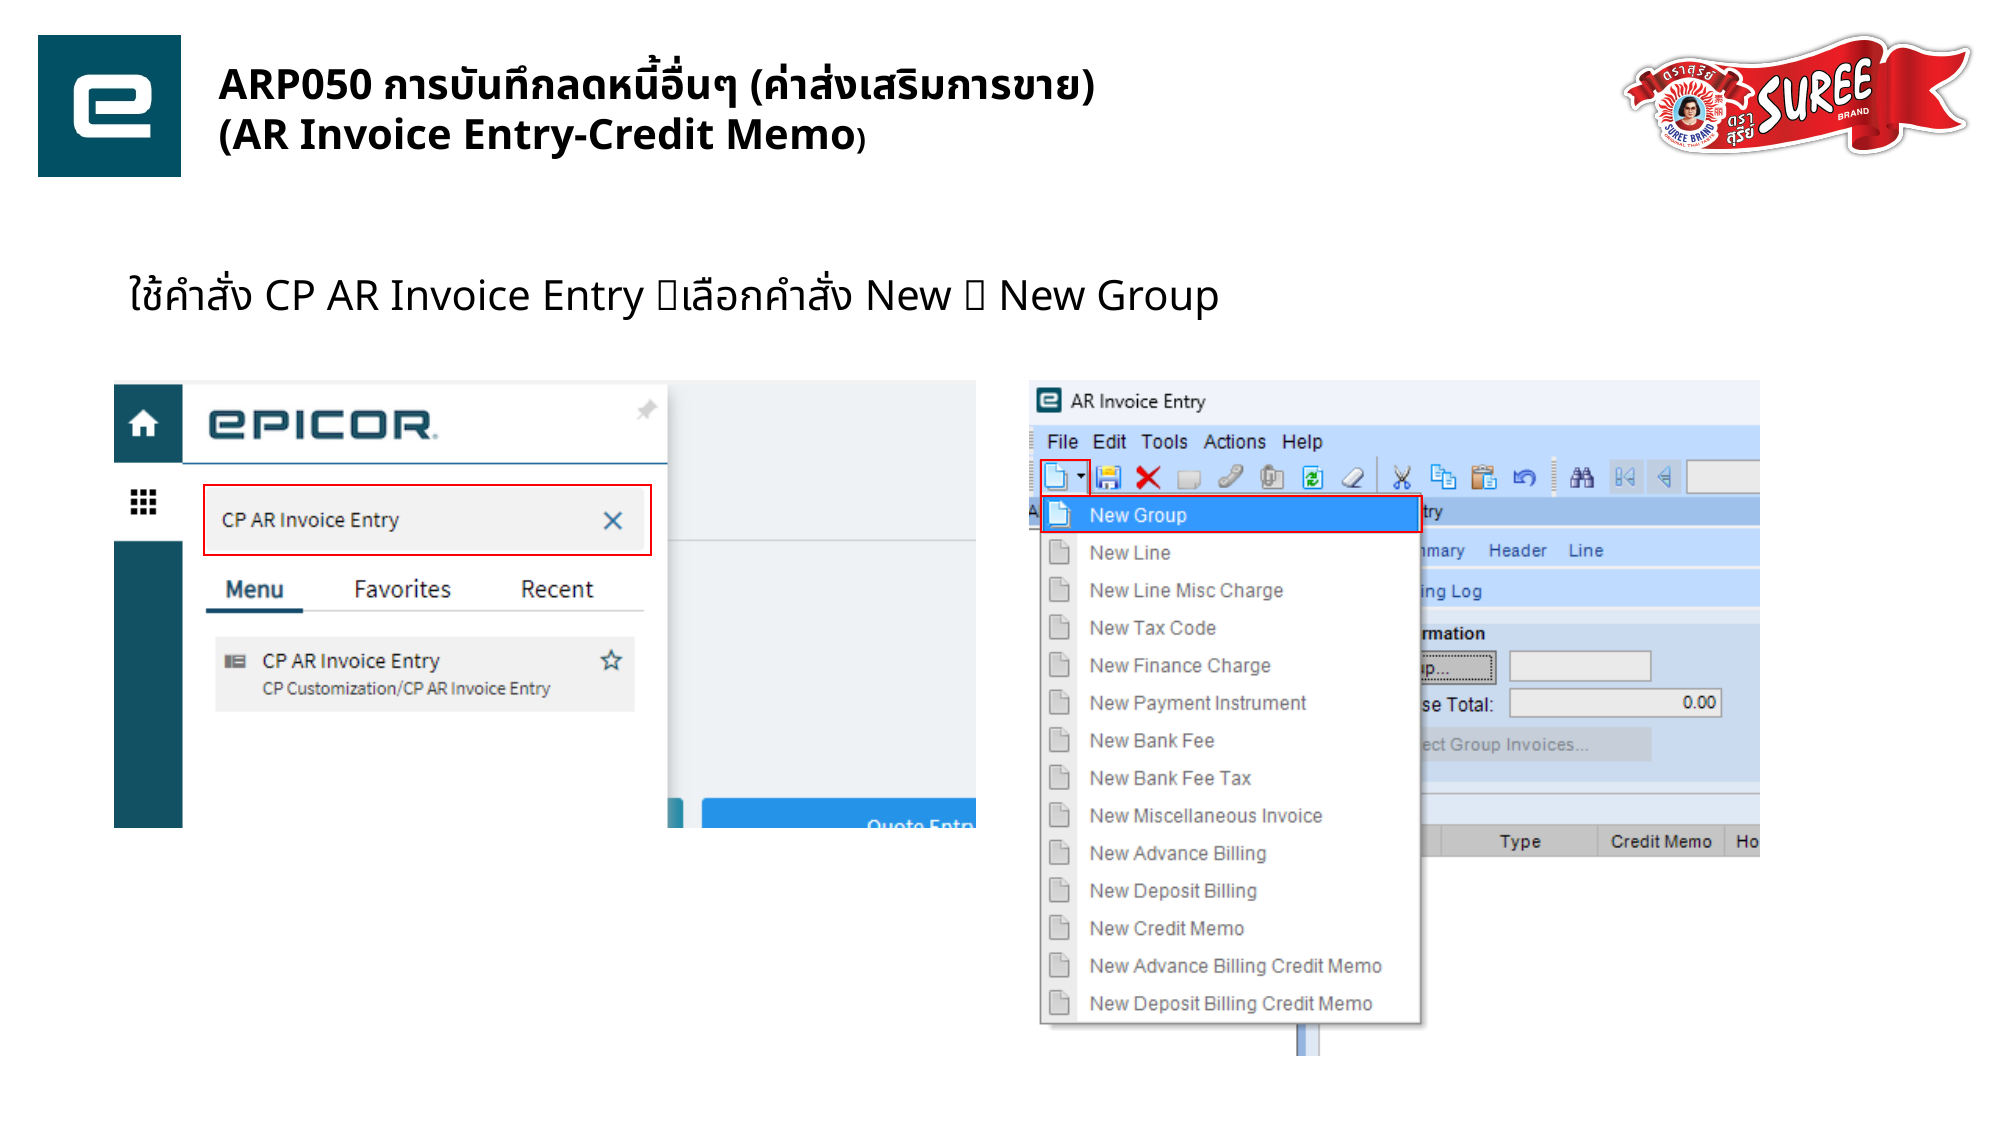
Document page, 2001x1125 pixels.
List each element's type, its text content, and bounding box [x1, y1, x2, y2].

title ใช้คำสั่ง CP AR Invoice Entry เลือกคำสั่ง New  New Group [114, 265, 1840, 354]
text_box ARP050 การบันทึกลดหนี้อื่นๆ (ค่าส่งเสริมการขาย) (AR Invoice Entry-Credit Memo) [0, 0, 2000, 265]
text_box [1029, 380, 1760, 1056]
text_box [114, 380, 976, 828]
